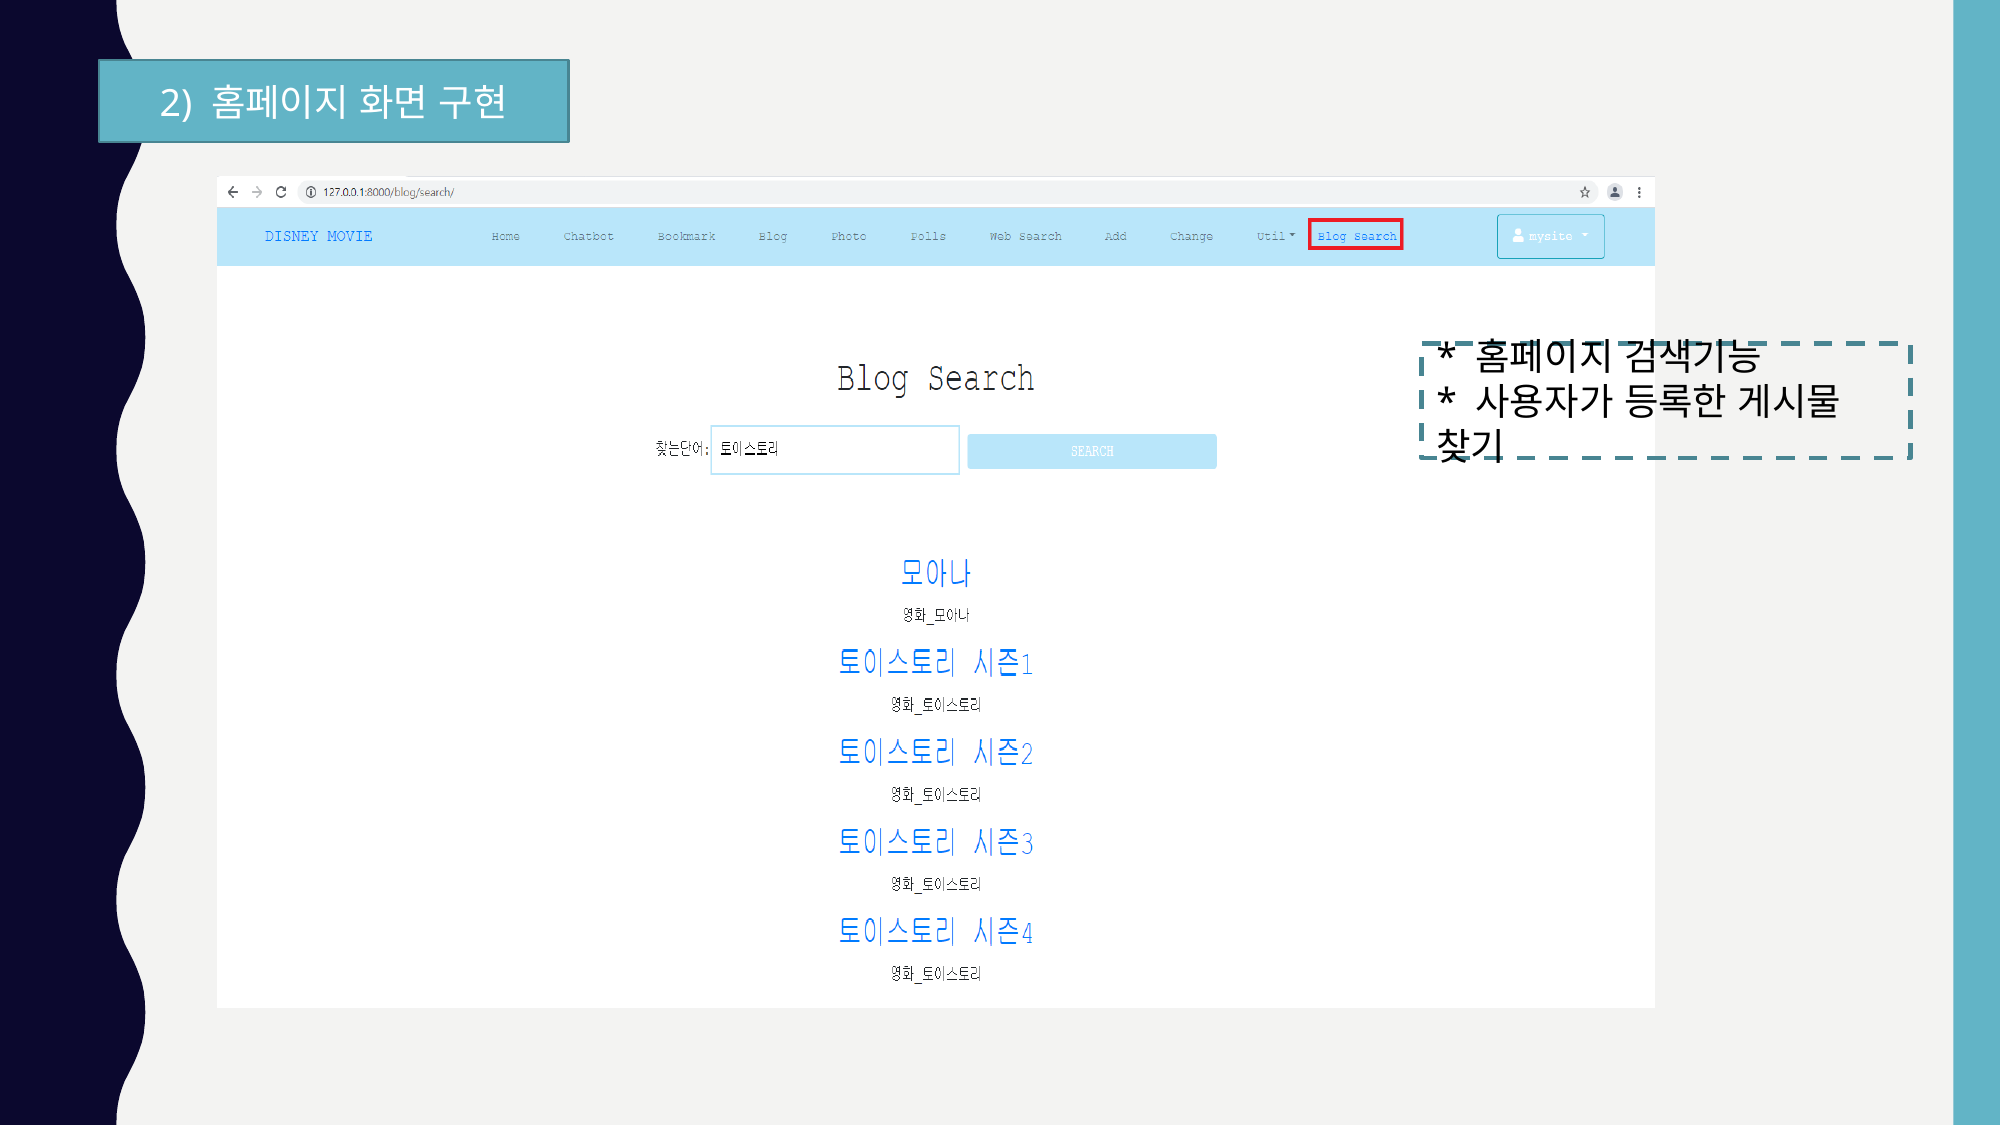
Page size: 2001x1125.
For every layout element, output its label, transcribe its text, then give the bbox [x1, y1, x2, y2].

picture [217, 176, 1655, 1008]
text_box * 홈페이지 검색기능 * 사용자가 등록한 게시물 찾기 [1655, 343, 1911, 459]
text_box 2) 홈페이지 화면 구현 [98, 59, 570, 143]
